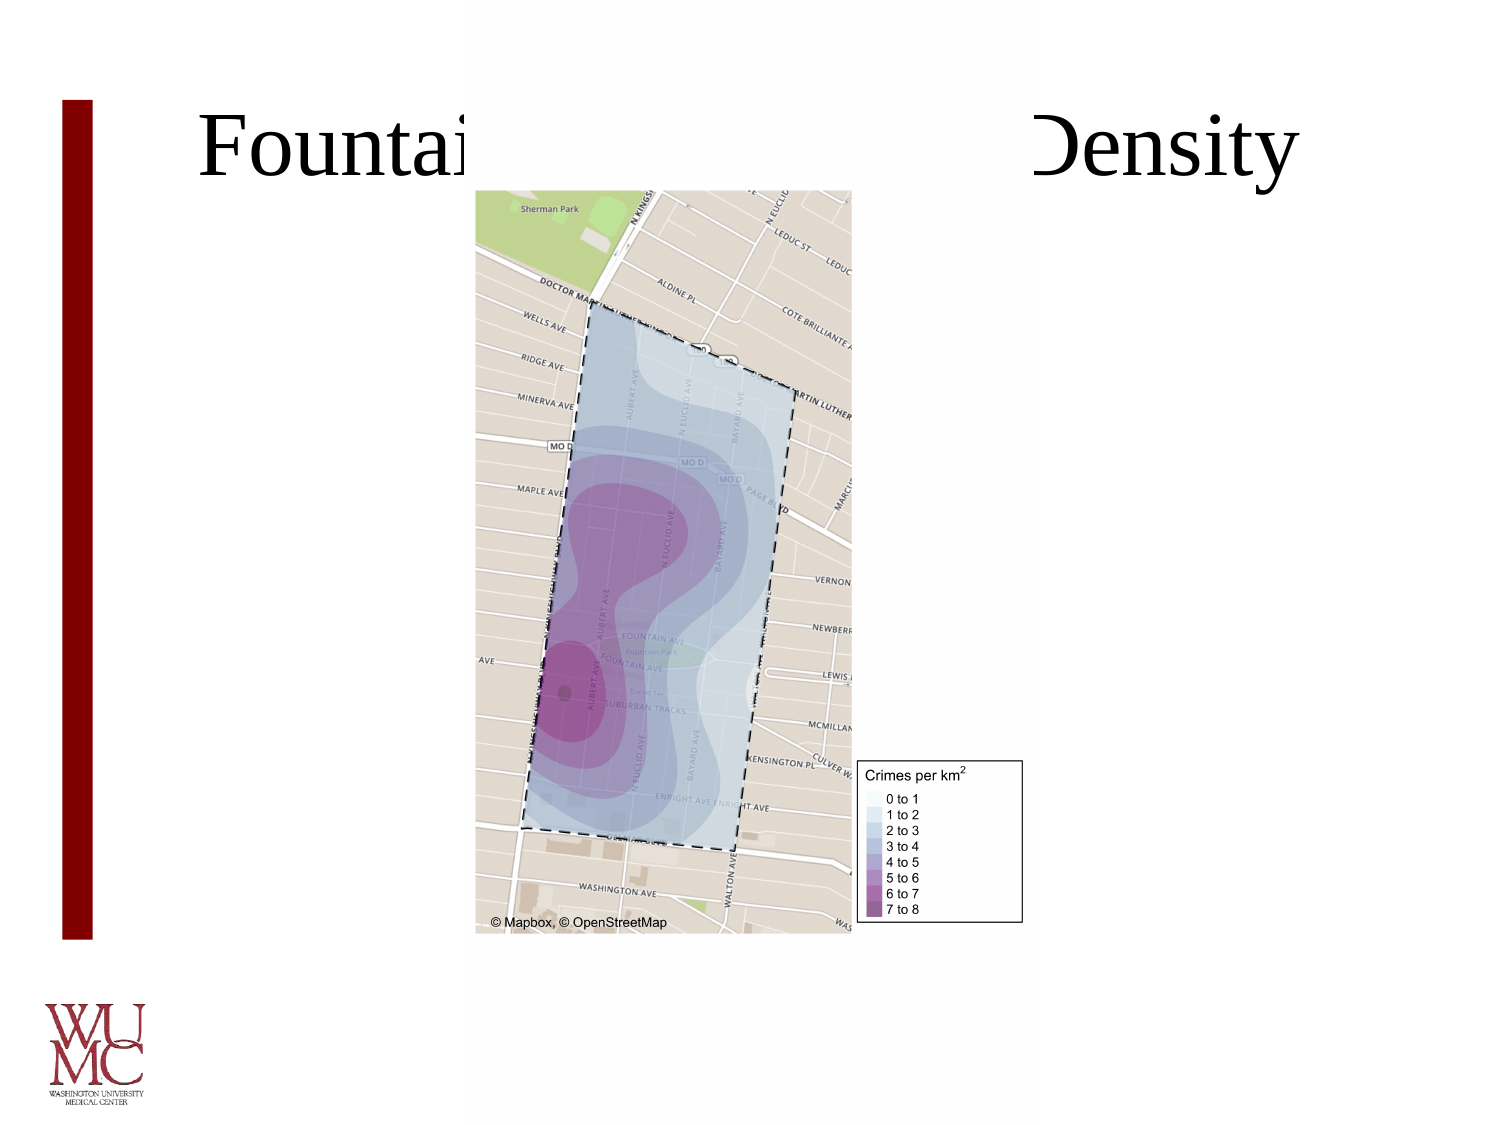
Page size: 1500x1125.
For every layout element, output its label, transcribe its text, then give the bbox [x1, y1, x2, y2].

title Fountain Park: Crime Density Map [1038, 99, 1388, 288]
title Fountain Park: Crime Density Map [112, 99, 459, 288]
picture [41, 996, 156, 1113]
picture [464, 0, 1034, 1125]
